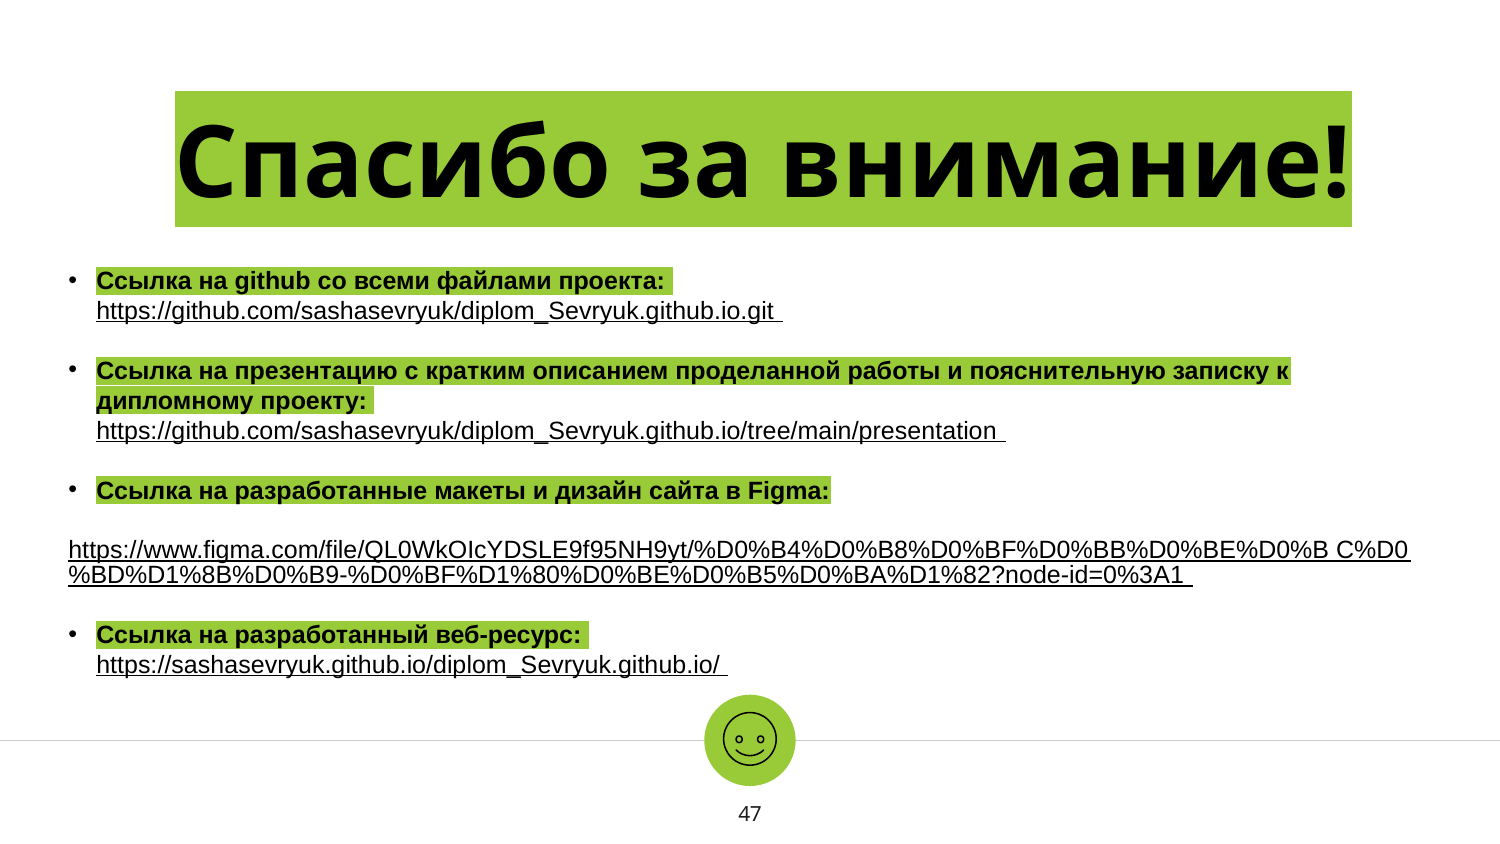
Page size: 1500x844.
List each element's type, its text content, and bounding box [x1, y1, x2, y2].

text_box Ссылка на github со всеми файлами проекта: https://github.com/sashasevryuk/diplom_Sevryuk.github.io.git Ссылка на презентацию с кратким описанием проделанной работы и пояснительную записку к дипломному проекту: https://github.com/sashasevryuk/diplom_Sevryuk.github.io/tree/main/presentation Ссылка на разработанные макеты и дизайн сайта в Figma: https://www.figma.com/file/QL0WkOIcYDSLE9f95NH9yt/%D0%B4%D0%B8%D0%BF%D0%BB%D0%BE%D0%B C%D0%BD%D1%8B%D0%B9-%D0%BF%D1%80%D0%BE%D0%B5%D0%BA%D1%82?node-id=0%3A1 Ссылка на разработанный веб-ресурс: https://sashasevryuk.github.io/diplom_Sevryuk.github.io/ [53, 257, 1447, 662]
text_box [723, 712, 777, 766]
title Спасибо за внимание! [126, 62, 1402, 253]
slide_number 47 [705, 786, 795, 844]
